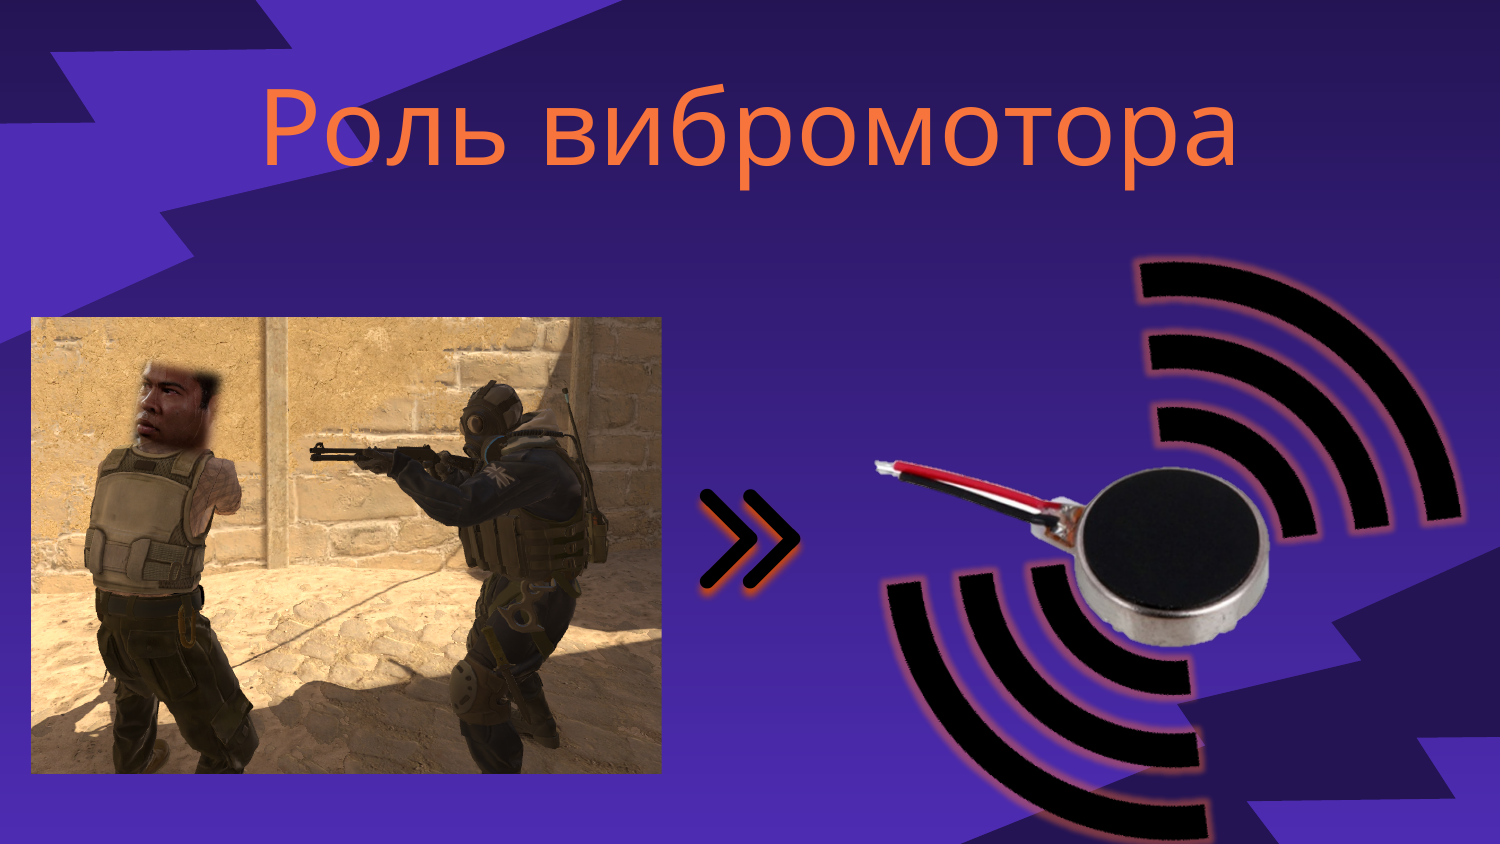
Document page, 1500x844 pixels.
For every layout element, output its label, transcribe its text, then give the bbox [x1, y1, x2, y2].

title Роль вибромотора [129, 43, 1370, 203]
picture [664, 203, 1500, 844]
picture [30, 317, 662, 776]
